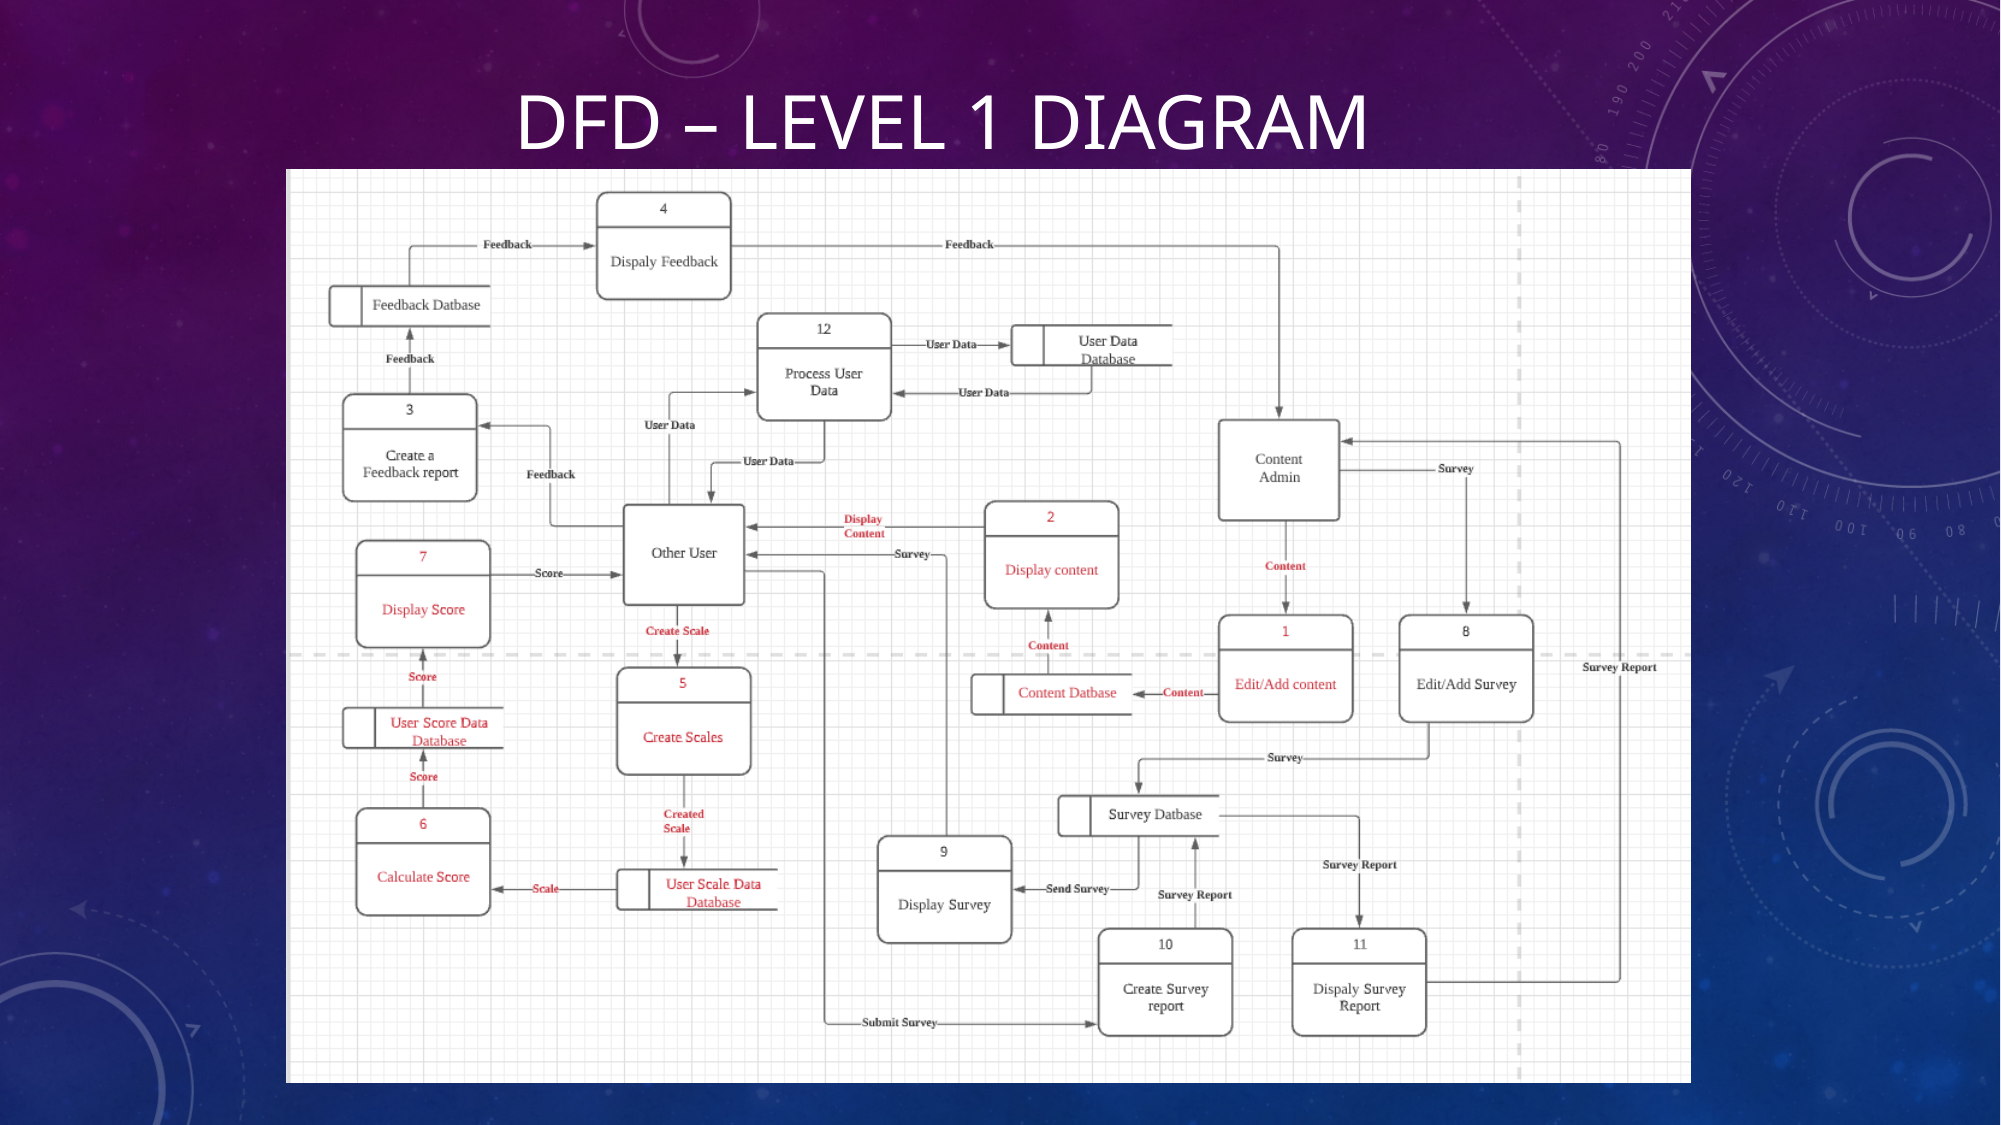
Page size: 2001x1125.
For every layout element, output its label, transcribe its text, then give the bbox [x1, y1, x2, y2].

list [285, 169, 1692, 1083]
title Dfd – level 1 diagram [112, 0, 1775, 239]
picture [0, 0, 2001, 1125]
